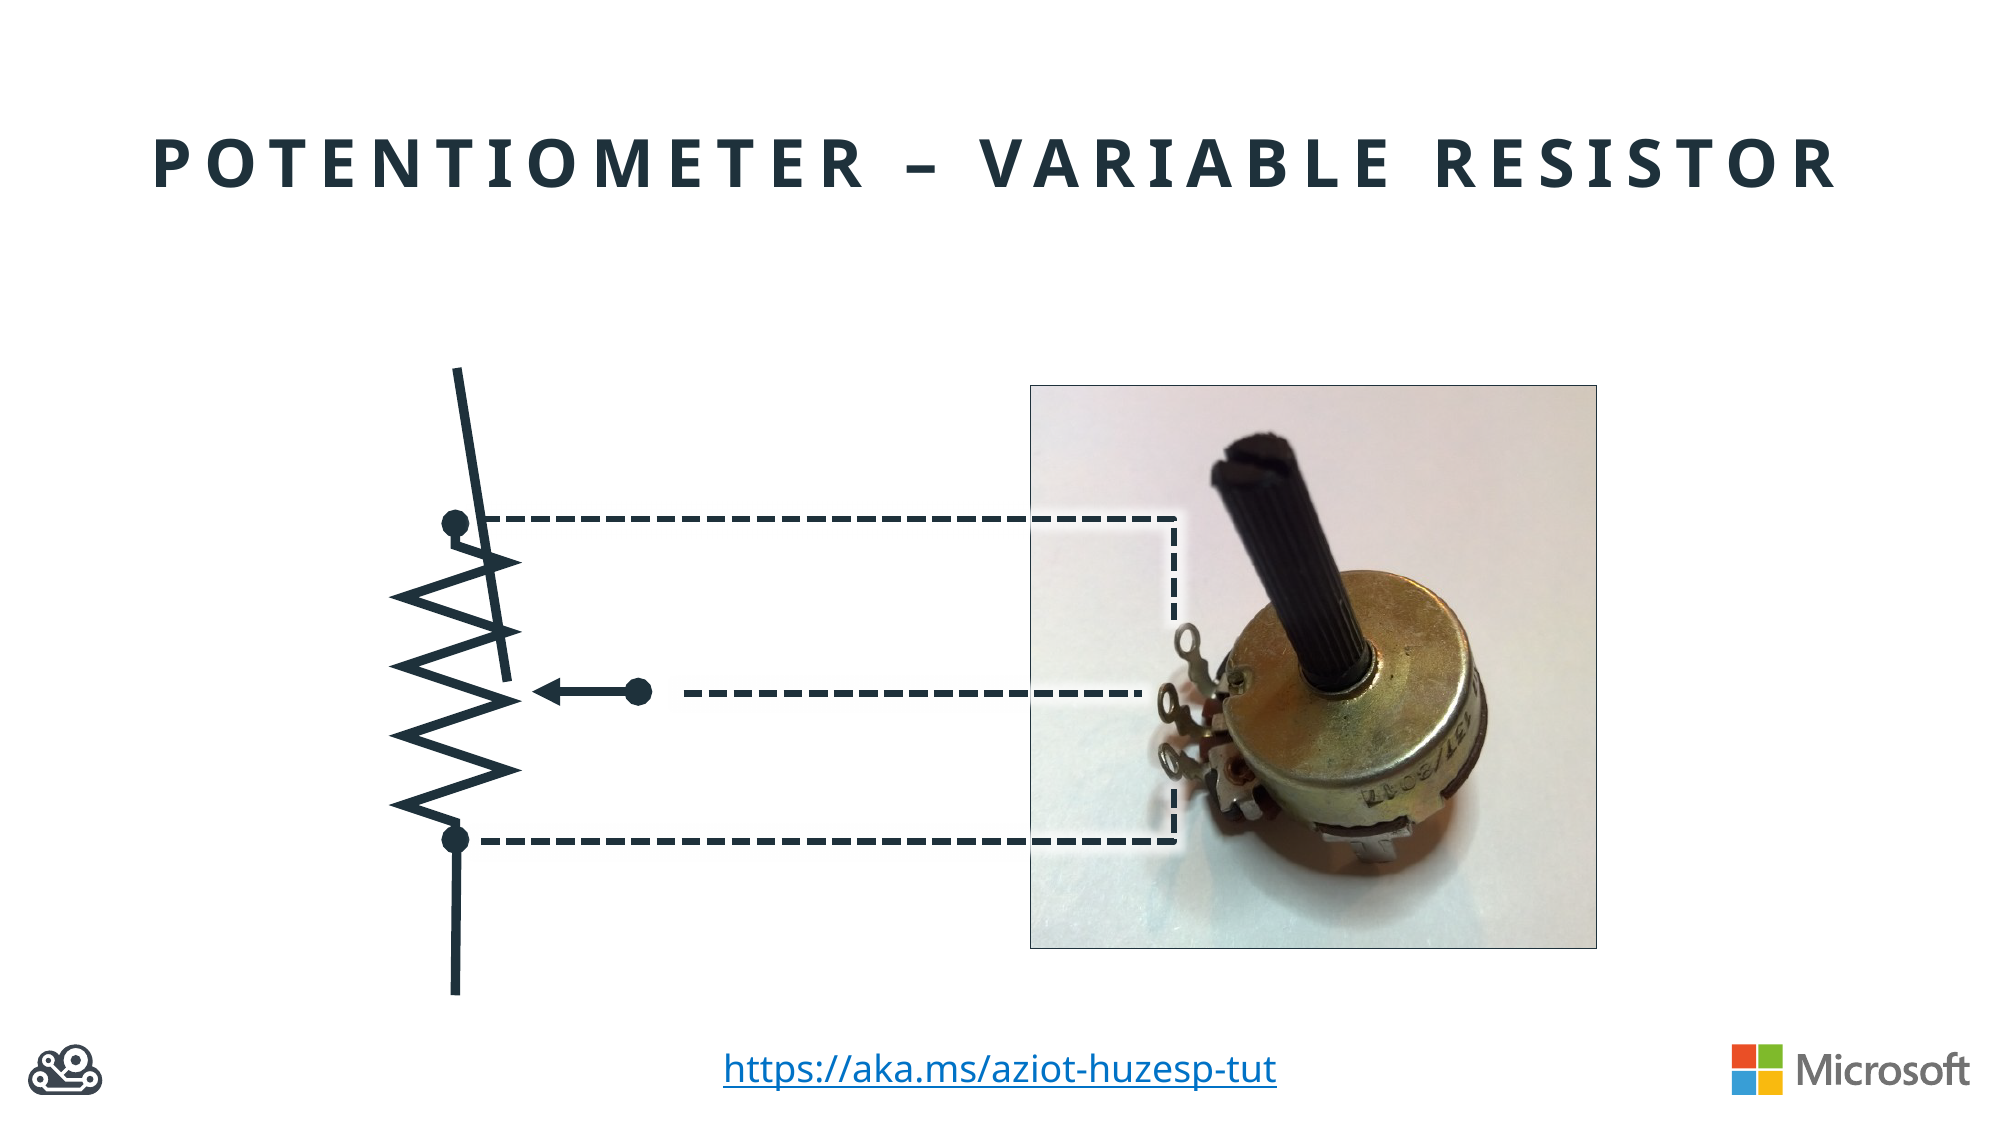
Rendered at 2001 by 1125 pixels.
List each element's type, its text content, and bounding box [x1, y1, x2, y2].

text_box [403, 367, 1597, 996]
title Potentiometer – variable resistor [135, 57, 1935, 275]
